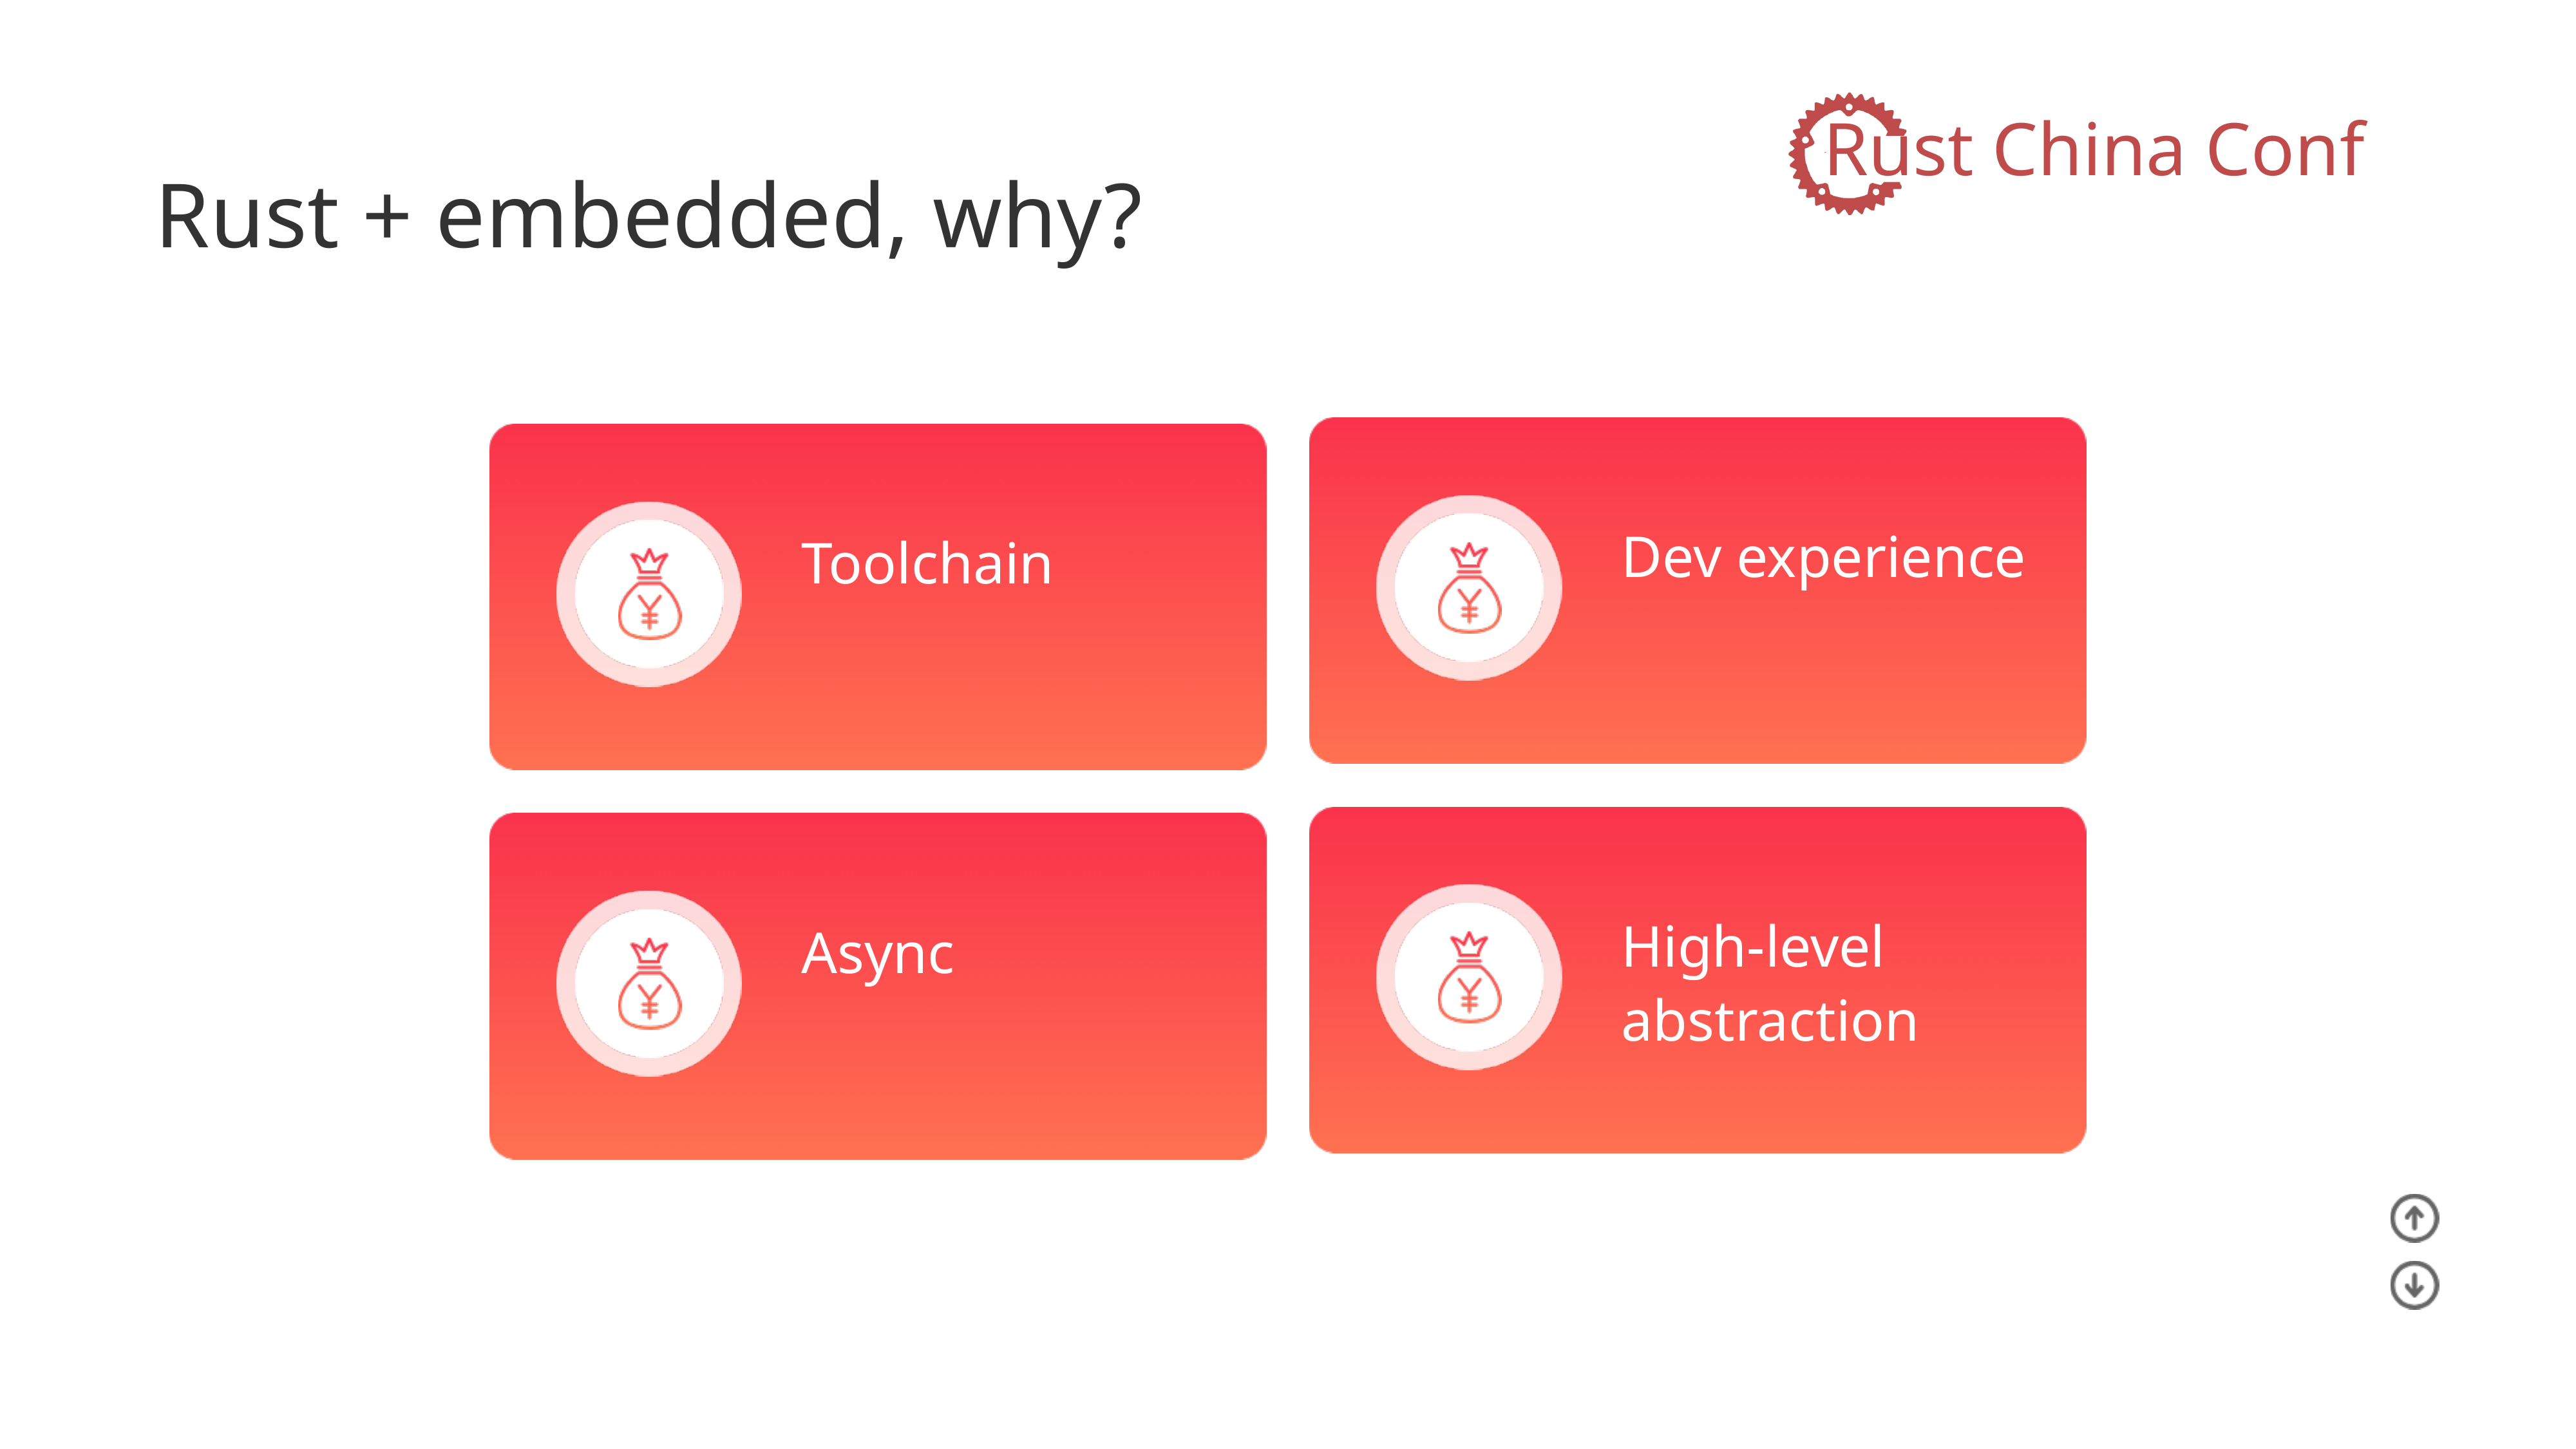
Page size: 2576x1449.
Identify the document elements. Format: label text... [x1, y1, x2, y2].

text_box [489, 417, 2087, 1160]
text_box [1751, 55, 2449, 256]
text_box Rust + embedded, why? [155, 148, 1211, 266]
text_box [2391, 1193, 2439, 1310]
